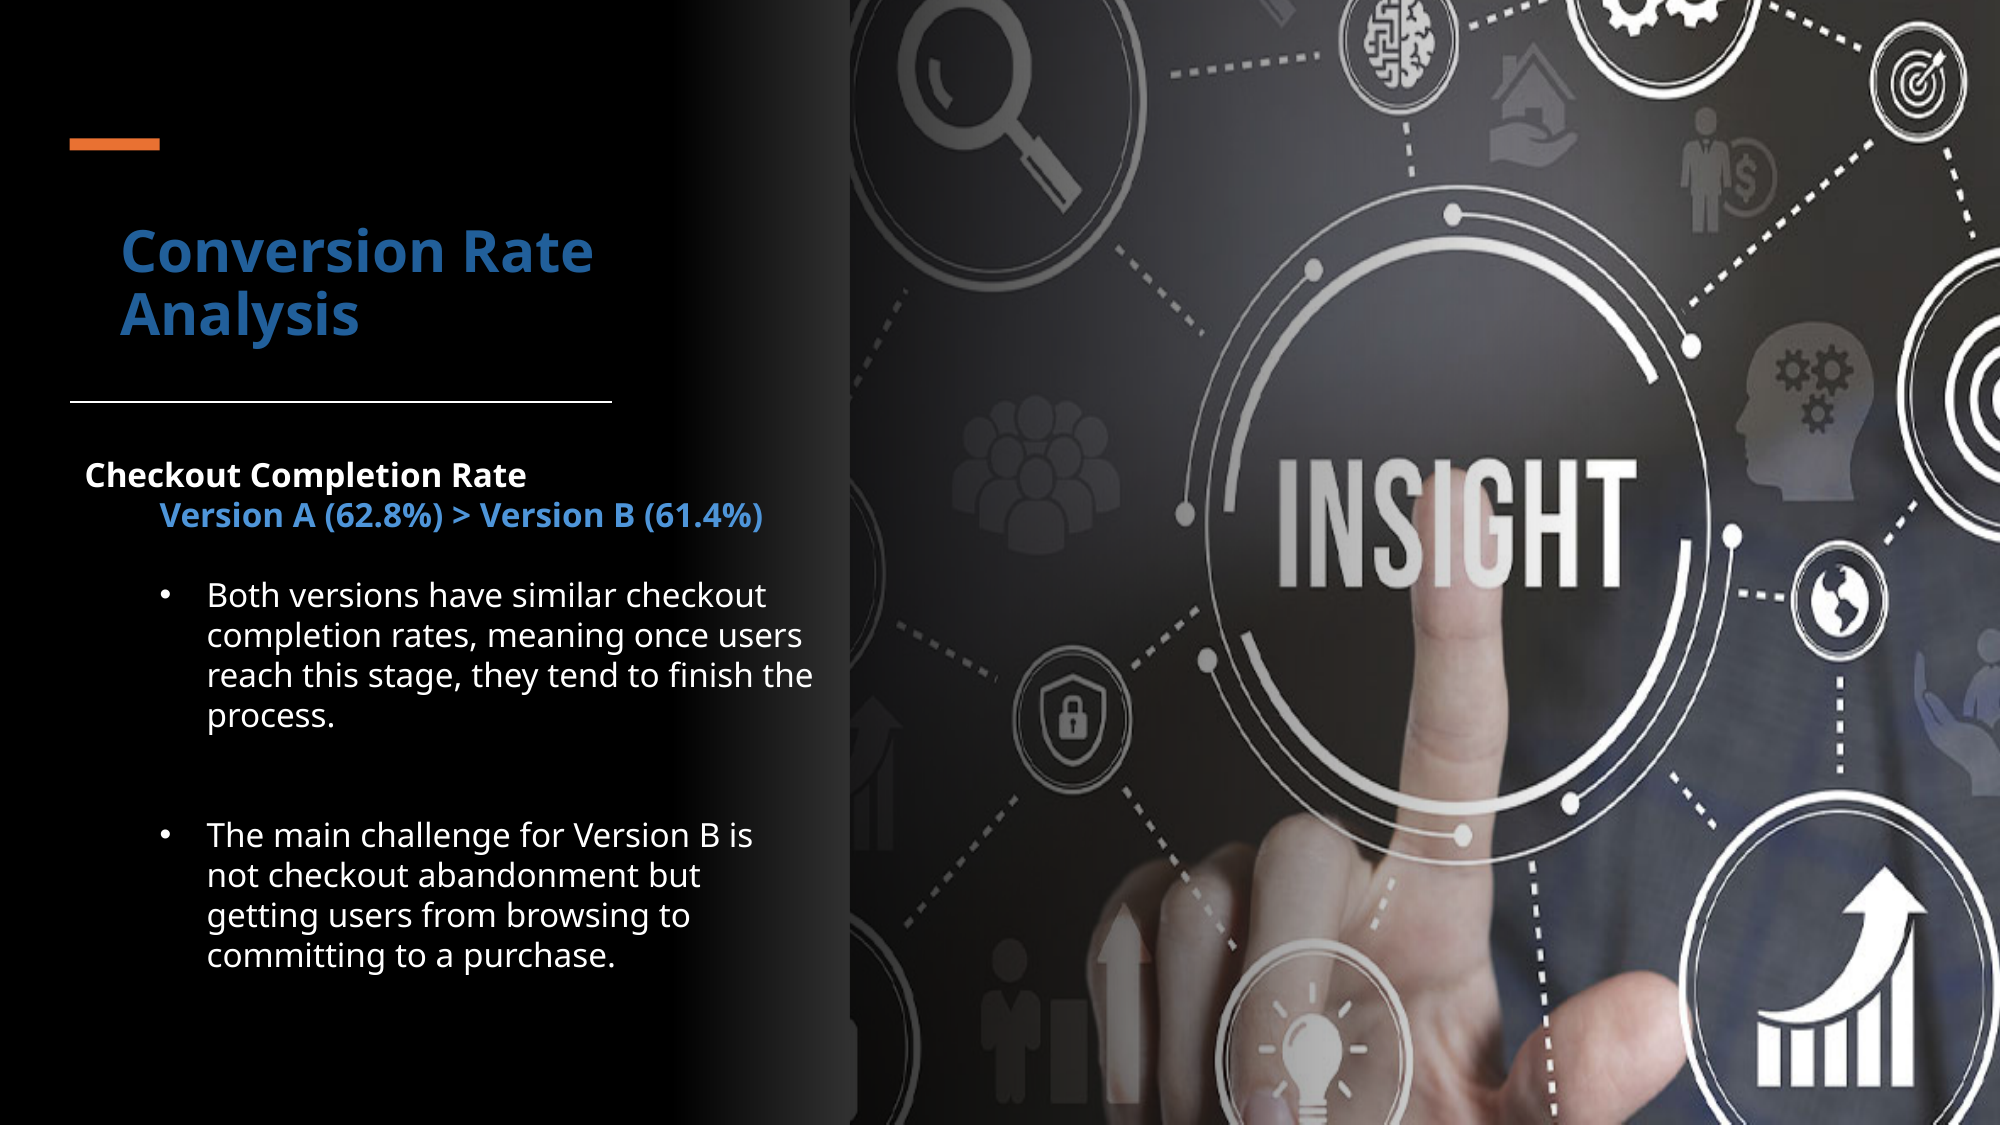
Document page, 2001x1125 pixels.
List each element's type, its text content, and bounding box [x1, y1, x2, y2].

text_box [68, 137, 161, 152]
text_box [69, 399, 613, 404]
text_box Checkout Completion Rate Version A (62.8%) > Version B (61.4%) Both versions have similar checkout completion rates, meaning once users reach this stage, they tend to finish the process. The main challenge for Version B is not checkout abandonment but getting users from browsing to committing to a purchase. [69, 447, 831, 974]
text_box [0, 0, 849, 1125]
picture [849, 0, 2000, 1125]
text_box Conversion Rate Analysis [105, 171, 670, 356]
